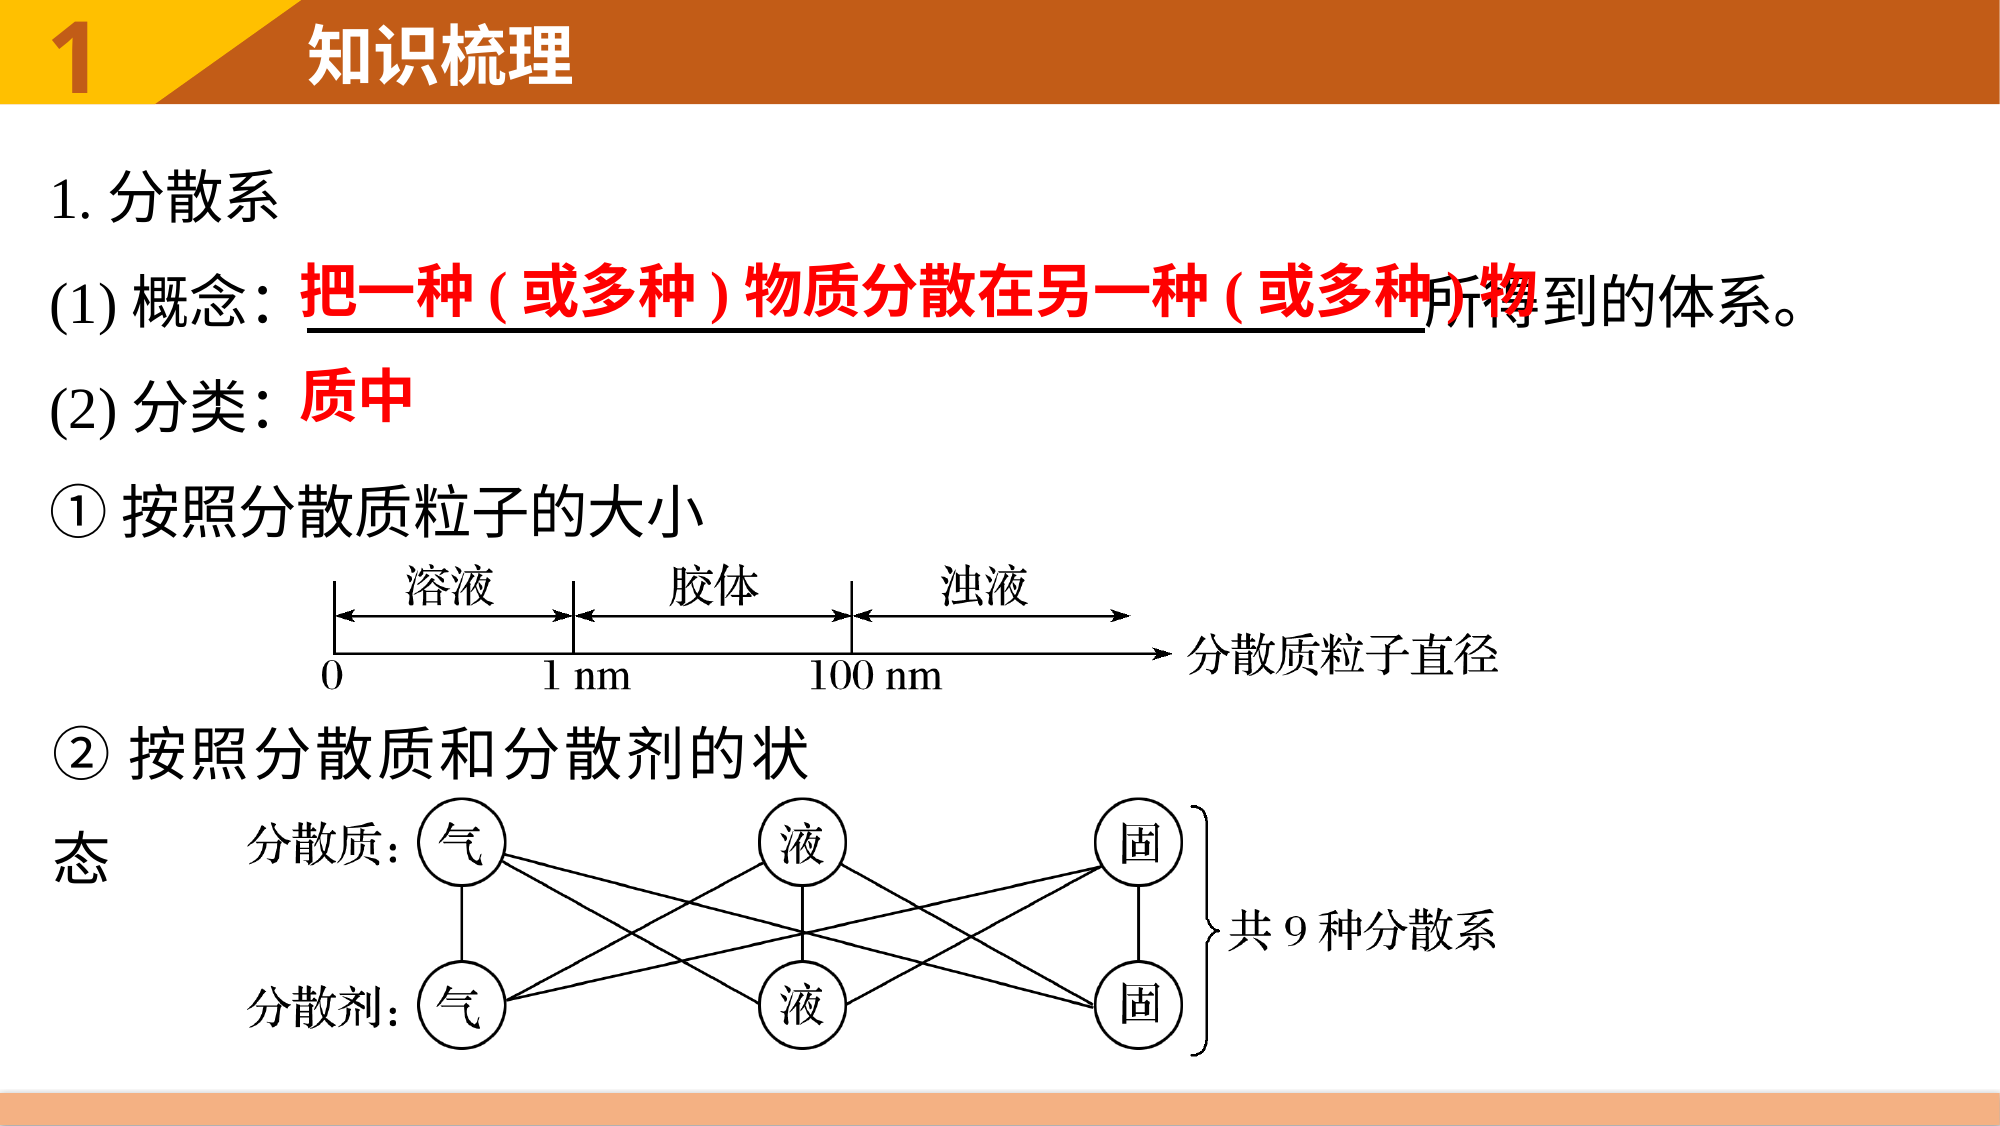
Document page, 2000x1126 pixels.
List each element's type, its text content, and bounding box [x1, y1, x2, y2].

text_box ②按照分散质和分散剂的状态 [37, 675, 825, 795]
picture [226, 785, 1510, 1063]
picture [314, 545, 1510, 697]
text_box 把一种(或多种)物质分散在另一种(或多种)物质中 [284, 211, 1582, 437]
text_box 1.分散系 (1)概念： 所得到的体系。 (2)分类： ①按照分散质粒子的大小 [29, 115, 1955, 556]
text_box [0, 1092, 2000, 1126]
